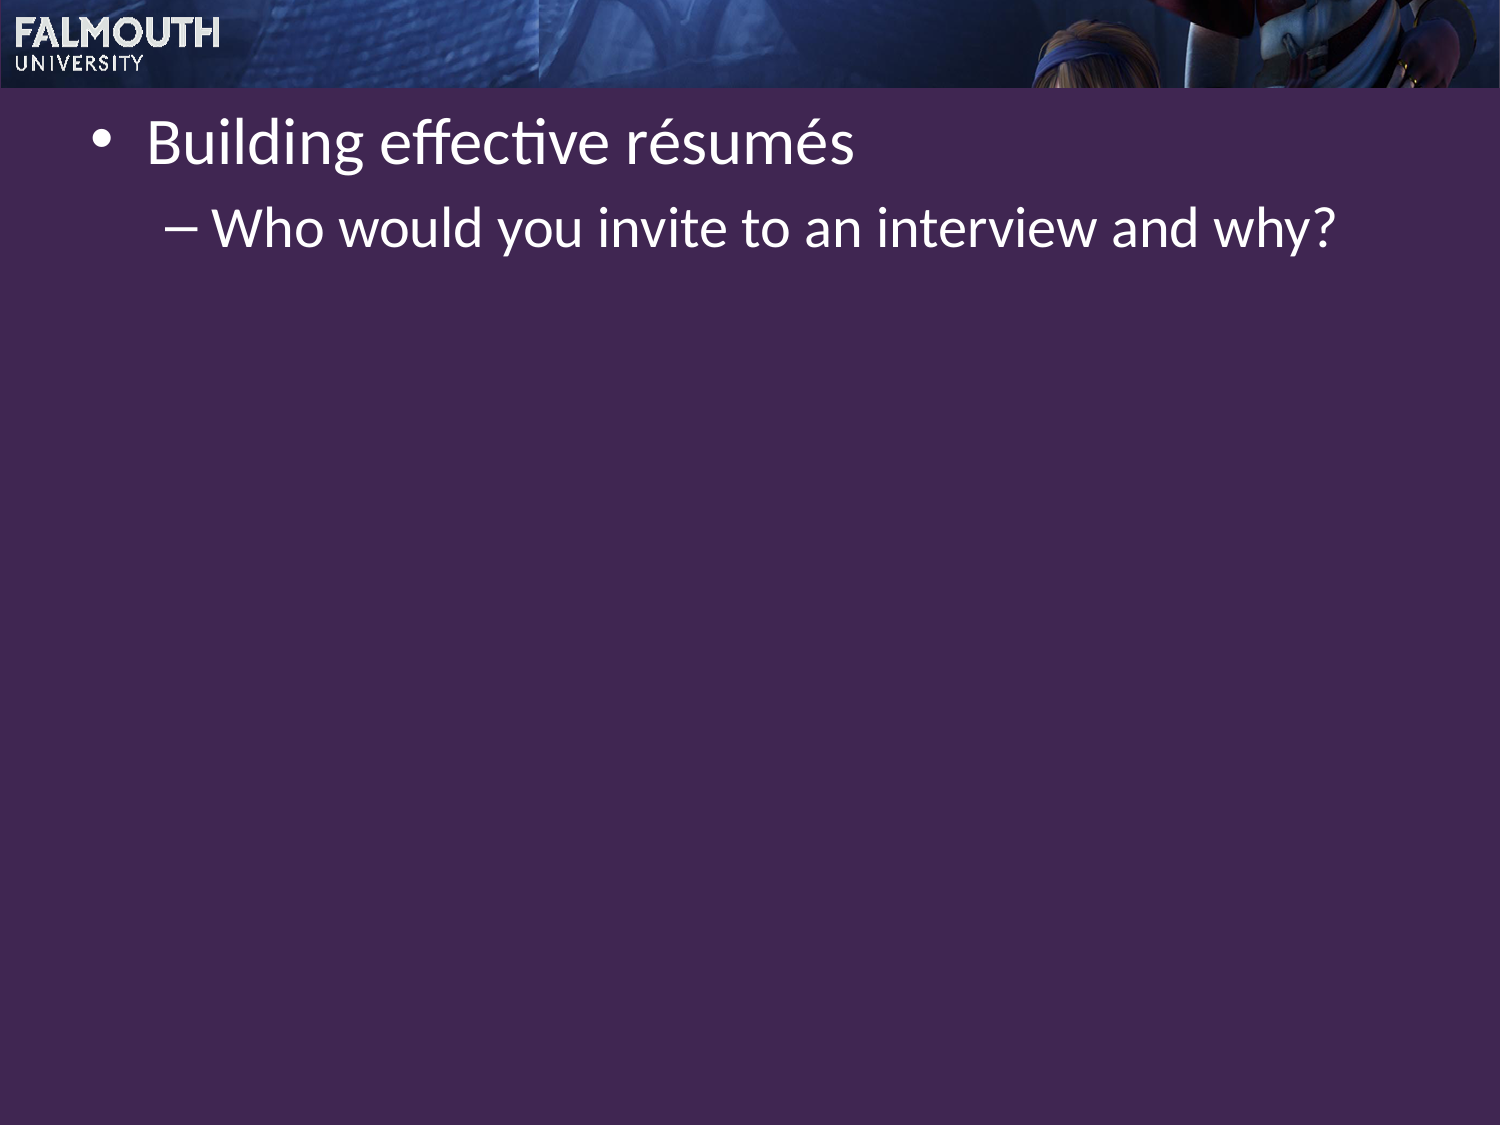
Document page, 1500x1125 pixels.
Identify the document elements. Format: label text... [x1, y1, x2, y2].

picture [0, 0, 1500, 90]
list Building effective résumés Who would you invite to an interview and why? [75, 90, 1425, 1005]
